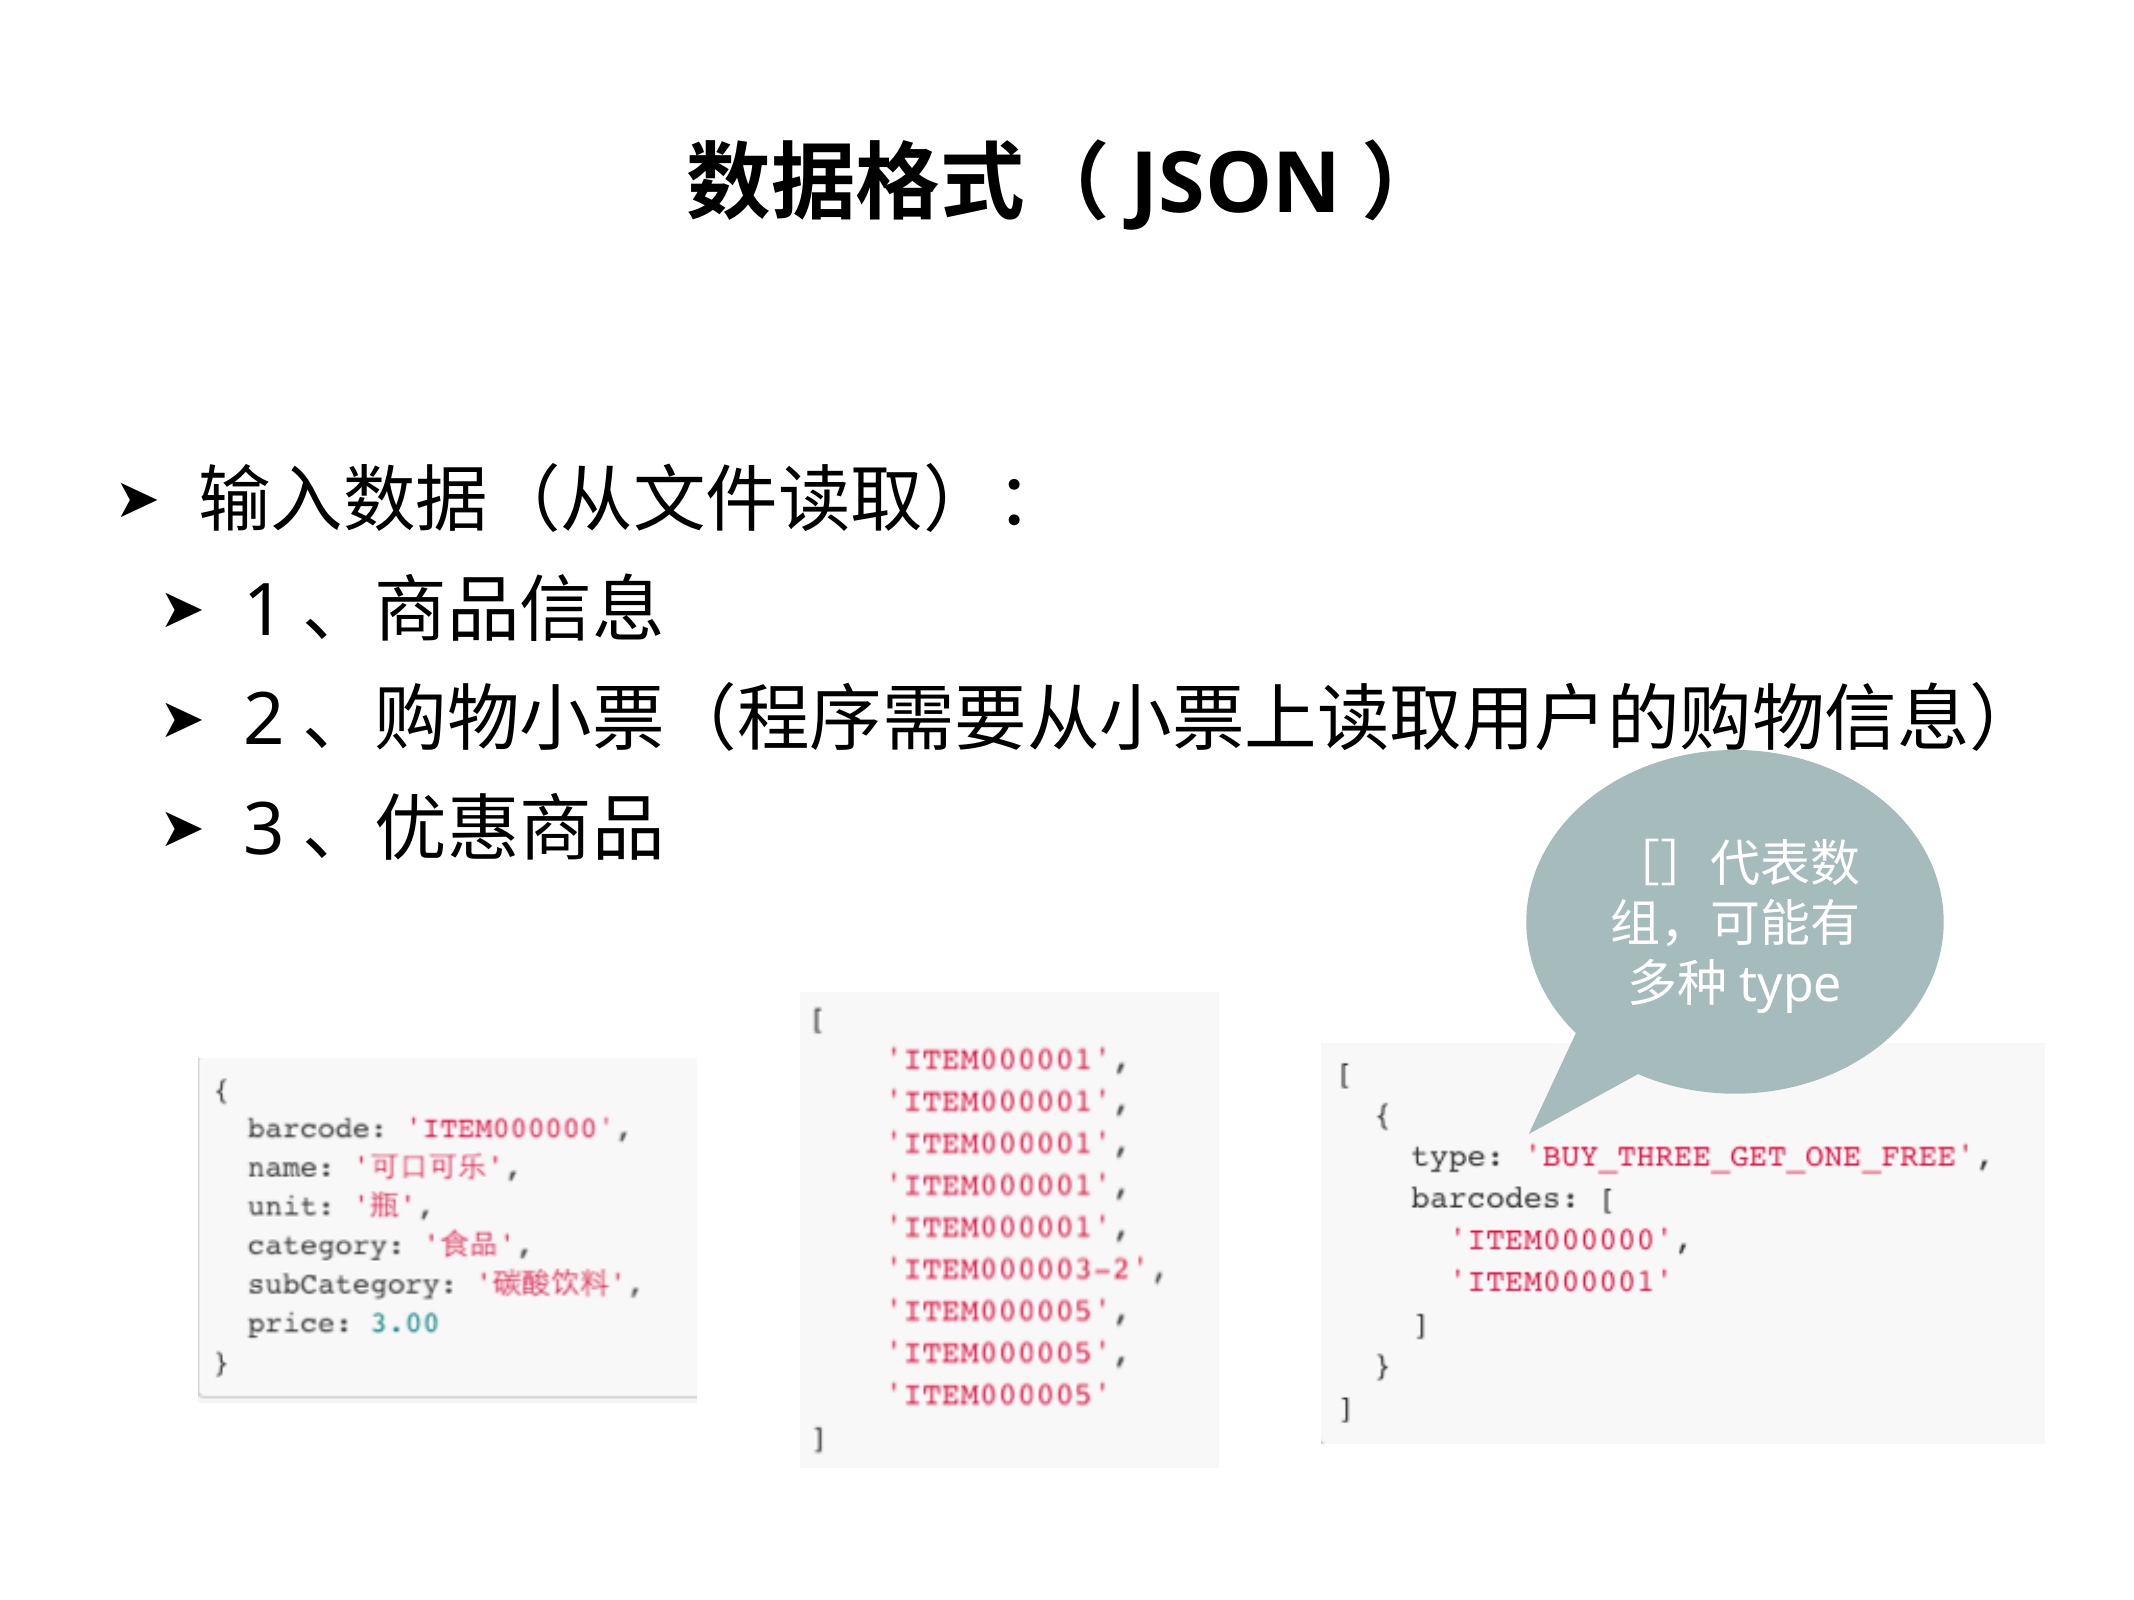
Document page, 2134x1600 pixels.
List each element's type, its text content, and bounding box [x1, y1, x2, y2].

list 输入数据（从文件读取）： 1、商品信息 2、购物小票（程序需要从小票上读取用户的购物信息） 3、优惠商品 [105, 278, 2053, 1563]
picture [1321, 1043, 2045, 1444]
picture [800, 992, 1219, 1468]
picture [198, 1058, 698, 1403]
title 数据格式（JSON） [93, 118, 2041, 238]
text_box ［］代表数组，可能有多种type [1526, 749, 1944, 1043]
